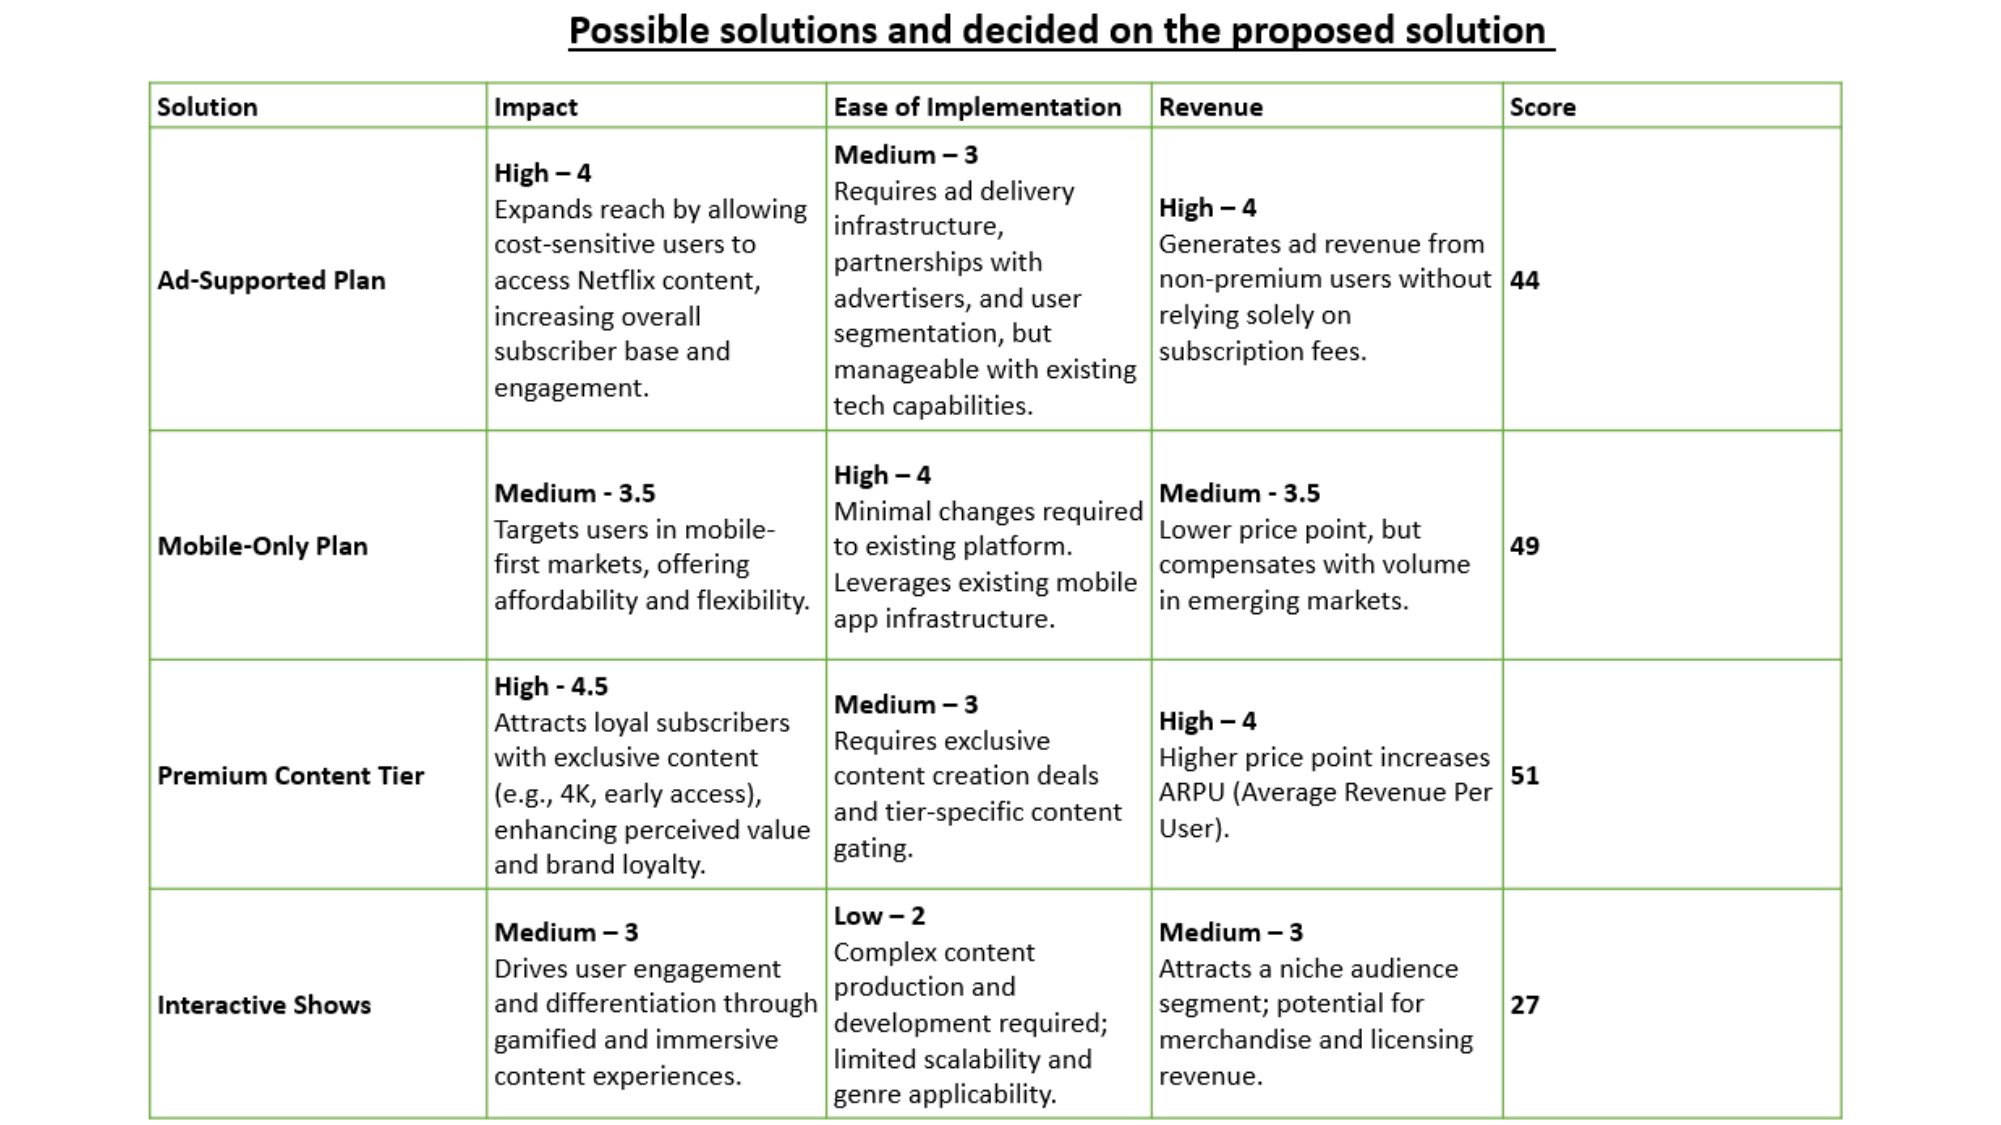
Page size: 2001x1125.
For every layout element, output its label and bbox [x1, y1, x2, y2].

list [0, 0, 2000, 1125]
